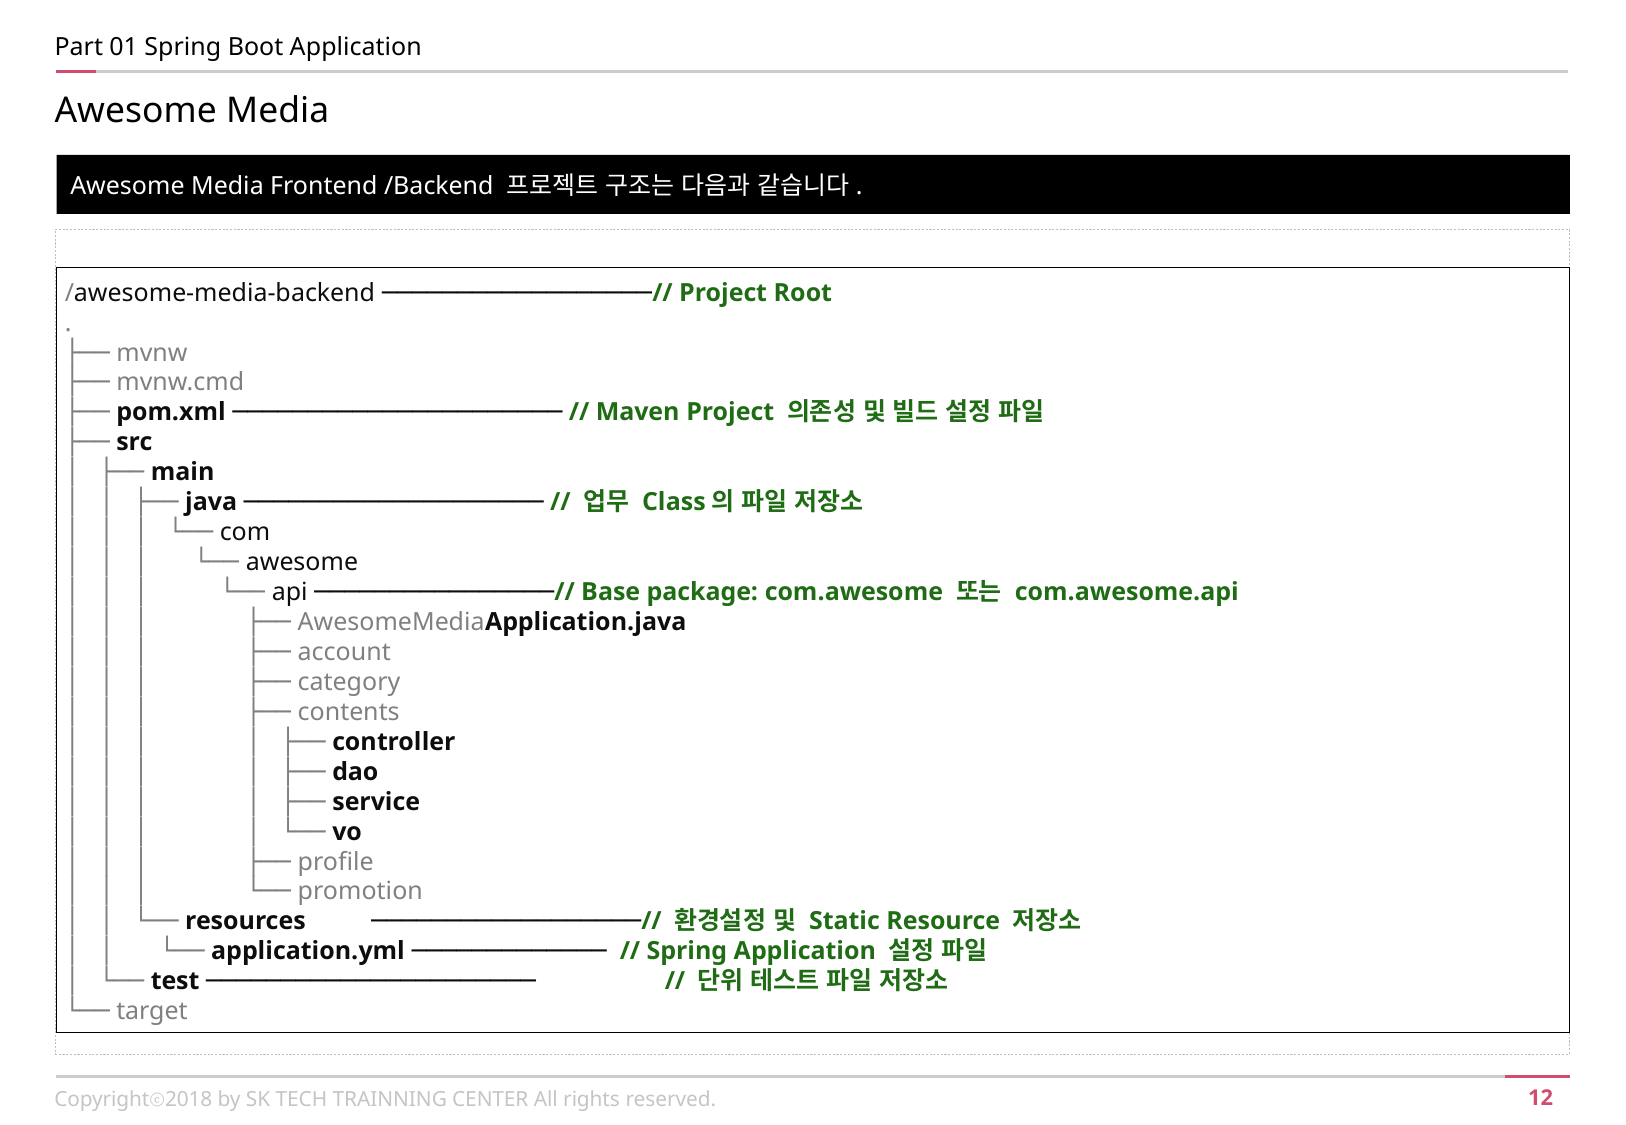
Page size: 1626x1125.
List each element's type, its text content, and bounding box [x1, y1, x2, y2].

list Part 01 Spring Boot Application [40, 30, 937, 78]
list Awesome Media Frontend /Backend 프로젝트 구조는 다음과 같습니다. [56, 154, 1570, 214]
footer Copyrightⓒ2018 by SK TECH TRAINNING CENTER All rights reserved. [39, 1072, 895, 1124]
text_box /awesome-media-backend ──────────────────// Project Root . ├── mvnw ├── mvnw.cmd ├── pom.xml ────────────────────── // Maven Project 의존성 및 빌드 설정 파일 ├── src │ ├── main │ │ ├── java ──────────────────── // 업무 Class의 파일 저장소 │ │ │ └── com │ │ │ └── awesome │ │ │ └── api ────────────────// Base package: com.awesome 또는 com.awesome.api │ │ │ ├── AwesomeMediaApplication.java │ │ │ ├── account │ │ │ ├── category │ │ │ ├── contents │ │ │ │ ├── controller │ │ │ │ ├── dao │ │ │ │ ├── service │ │ │ │ └── vo │ │ │ ├── profile │ │ │ └── promotion │ │ └── resources ──────────────────// 환경설정 및 Static Resource 저장소 │ │ └── application.yml ───────────── // Spring Application 설정 파일 │ └── test ────────────────────── // 단위 테스트 파일 저장소 └── target [56, 267, 1570, 1033]
list Awesome Media [40, 79, 1569, 144]
